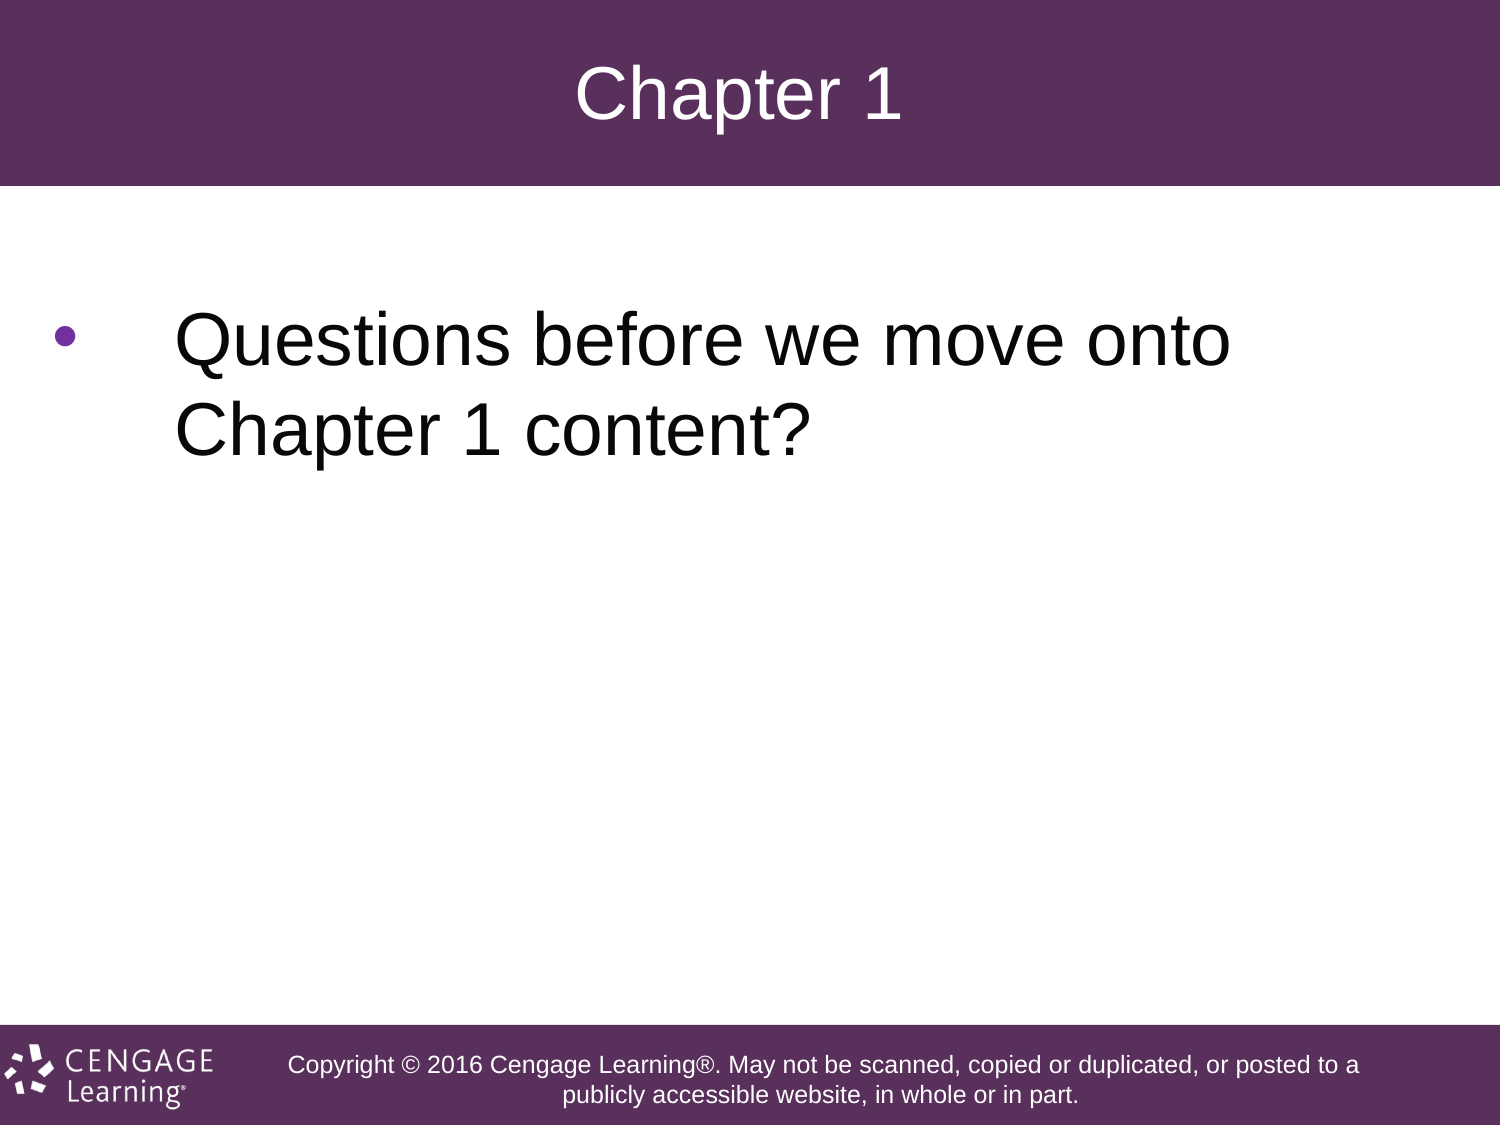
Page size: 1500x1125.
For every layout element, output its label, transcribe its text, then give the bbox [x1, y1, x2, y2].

list Questions before we move onto Chapter 1 content? [37, 207, 1475, 1000]
title Chapter 1 [7, 4, 1493, 175]
picture [0, 1040, 216, 1113]
